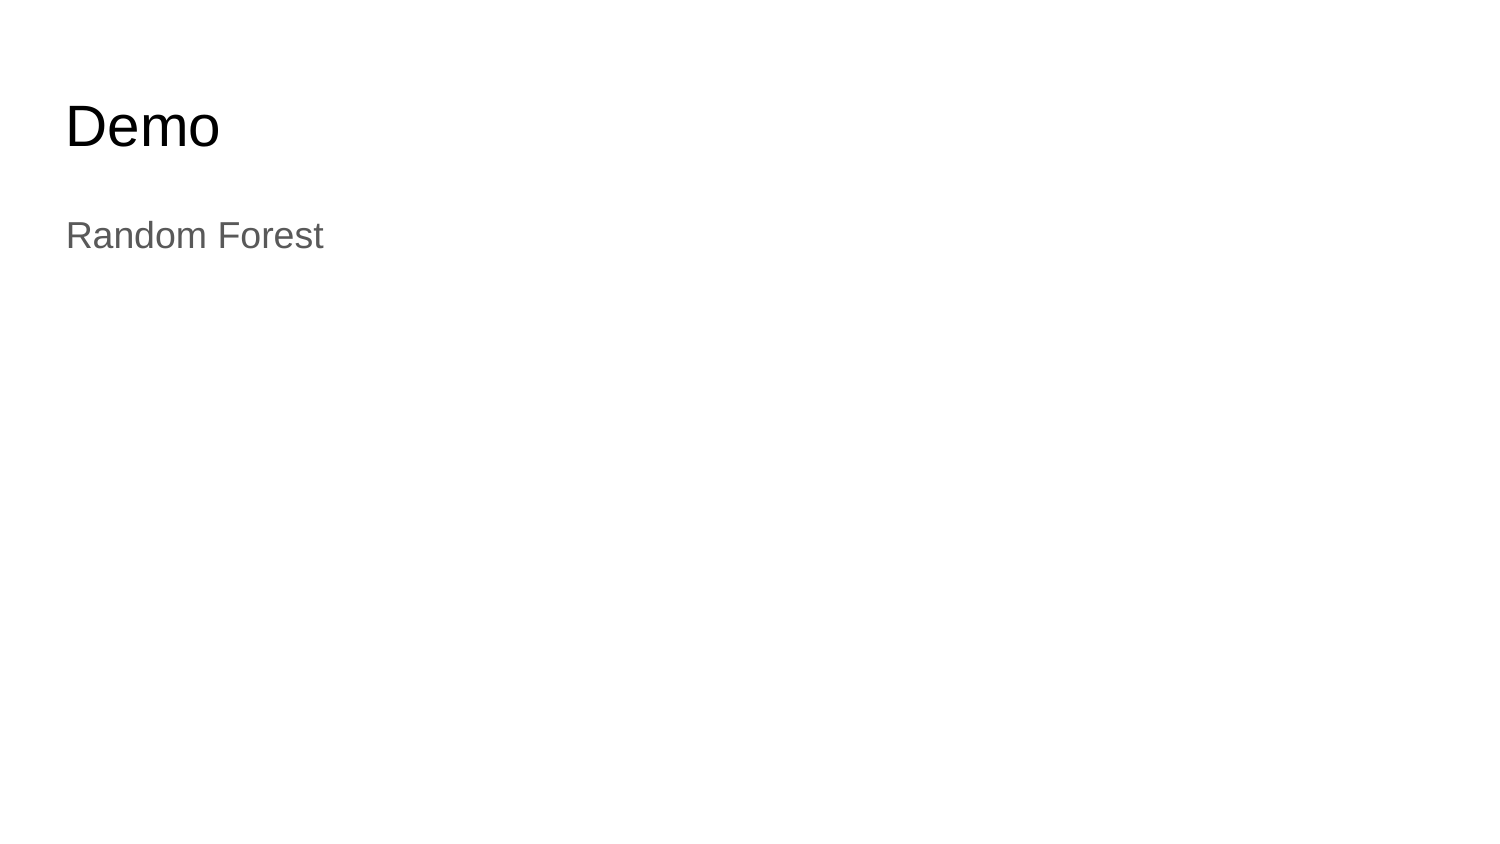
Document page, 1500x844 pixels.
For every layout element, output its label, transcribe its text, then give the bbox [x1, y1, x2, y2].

text_box Random Forest [51, 189, 1449, 750]
text_box Demo [51, 72, 1449, 167]
